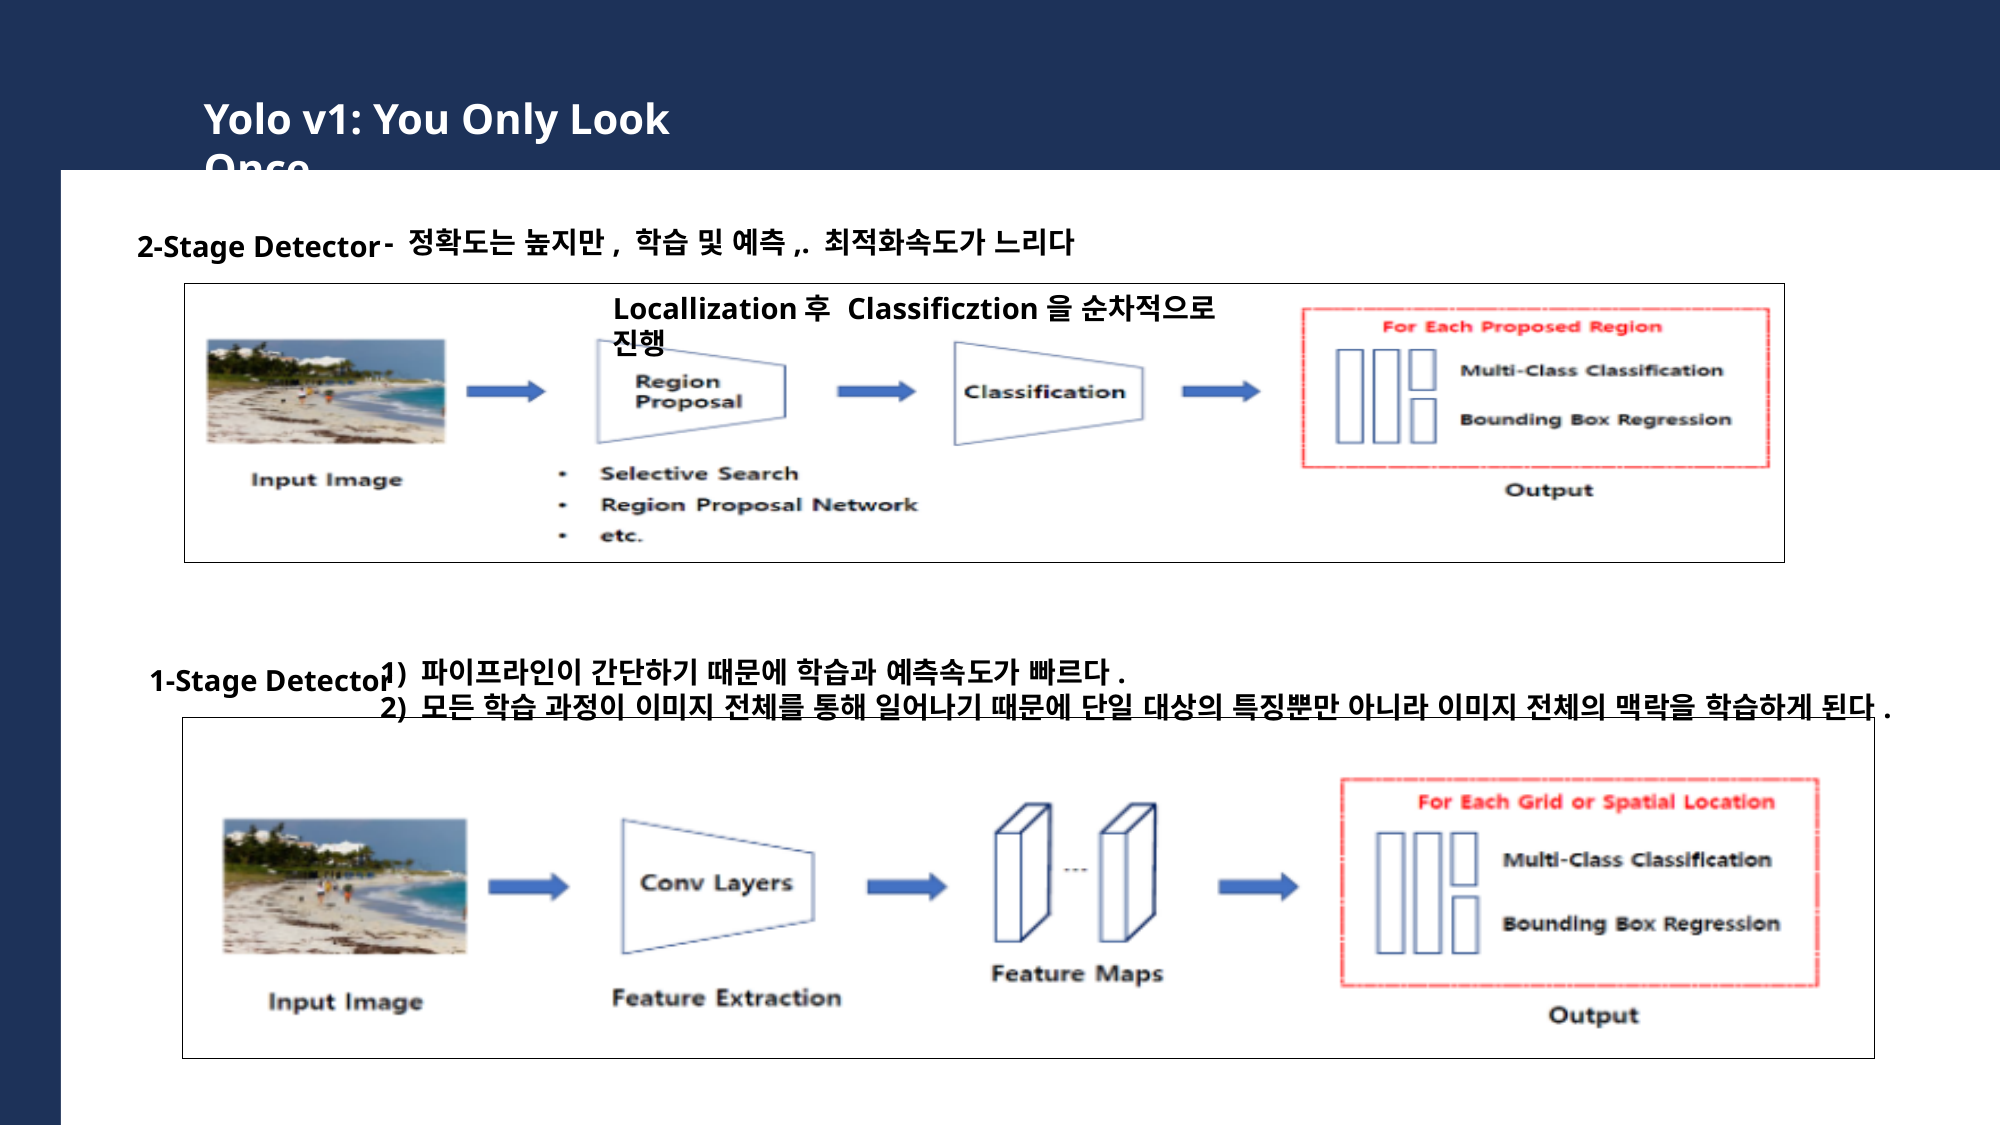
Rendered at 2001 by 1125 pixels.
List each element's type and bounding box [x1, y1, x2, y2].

text_box [60, 67, 2000, 1125]
picture [182, 717, 1875, 1059]
picture [184, 283, 1785, 563]
